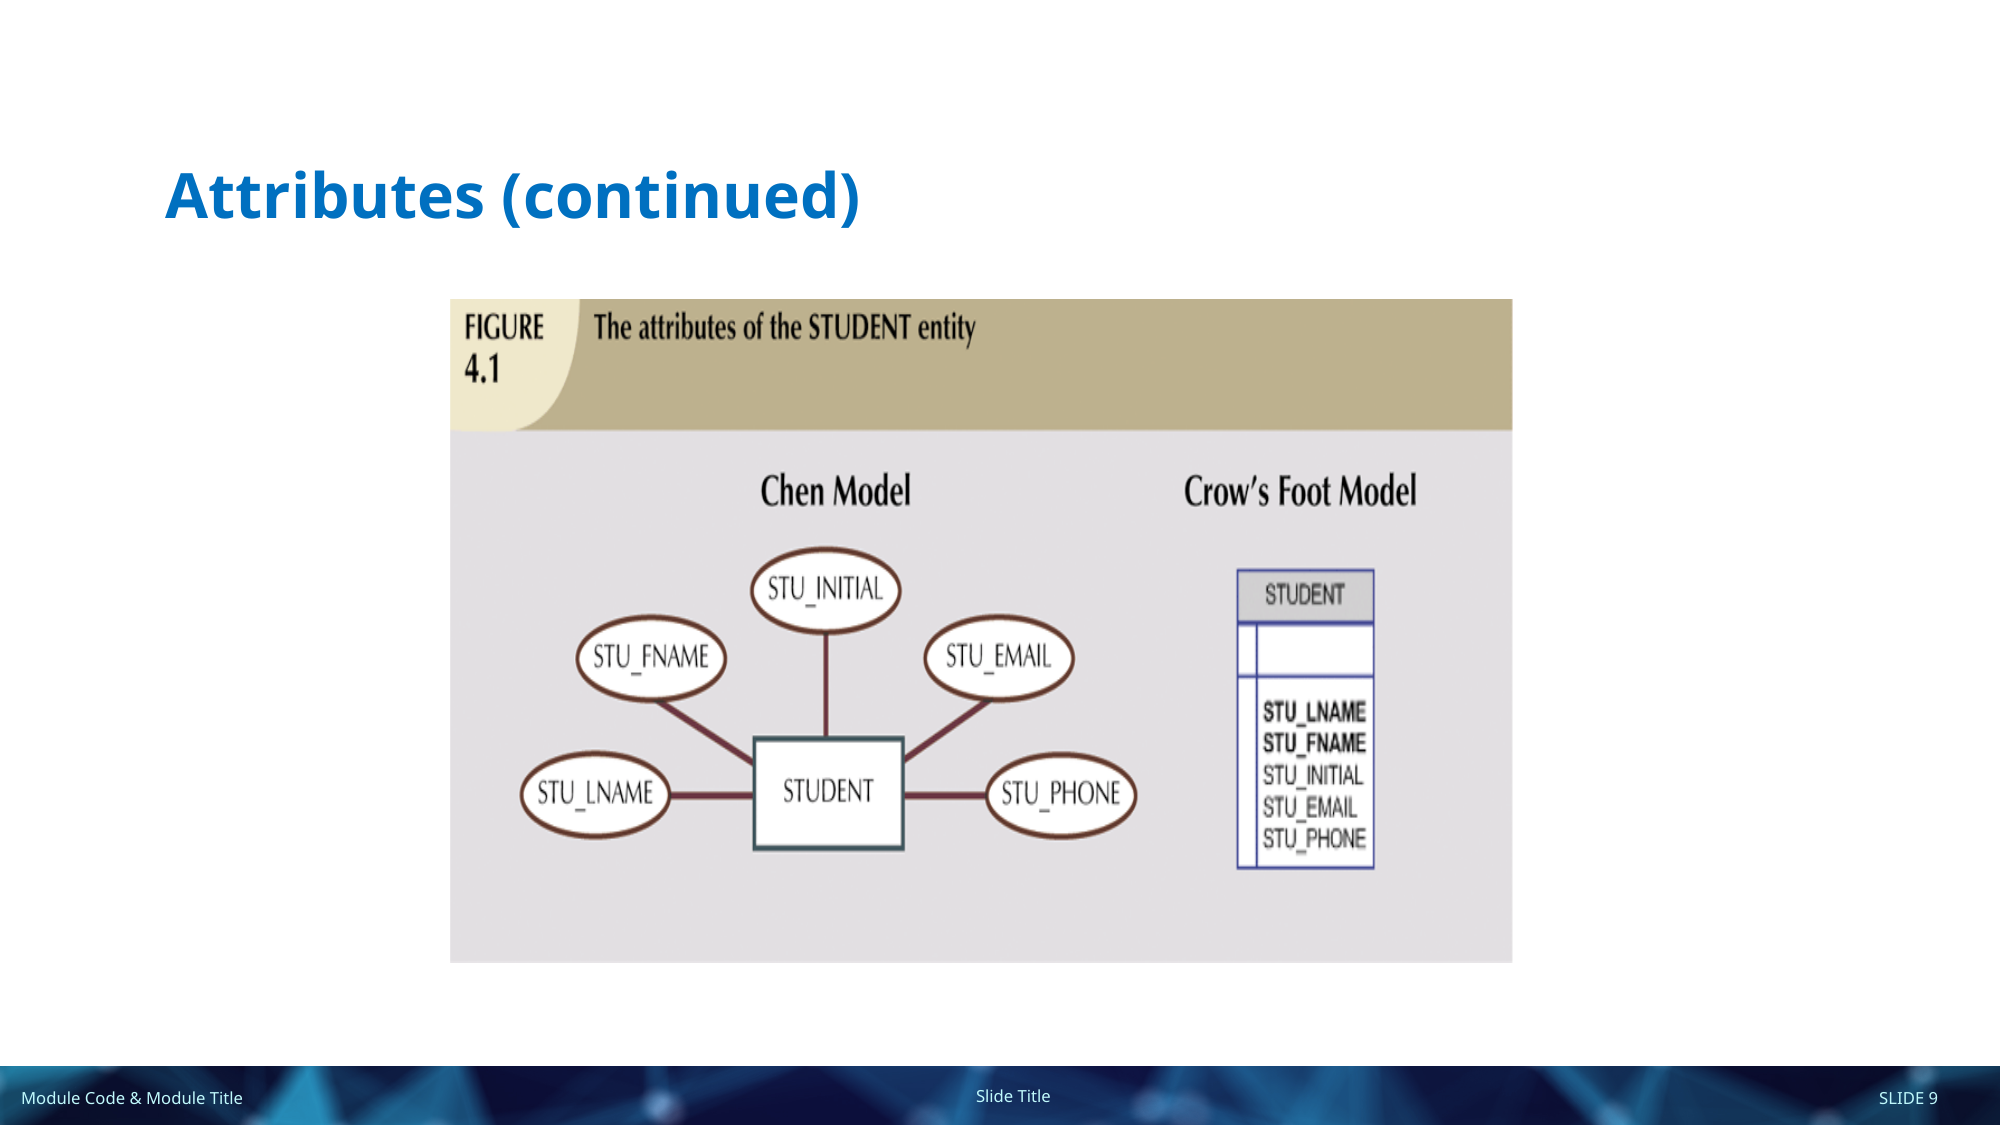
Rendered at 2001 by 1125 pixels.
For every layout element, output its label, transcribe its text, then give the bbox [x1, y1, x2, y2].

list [449, 299, 1513, 963]
picture [0, 1066, 2000, 1125]
title Attributes (continued) [150, 99, 1850, 288]
